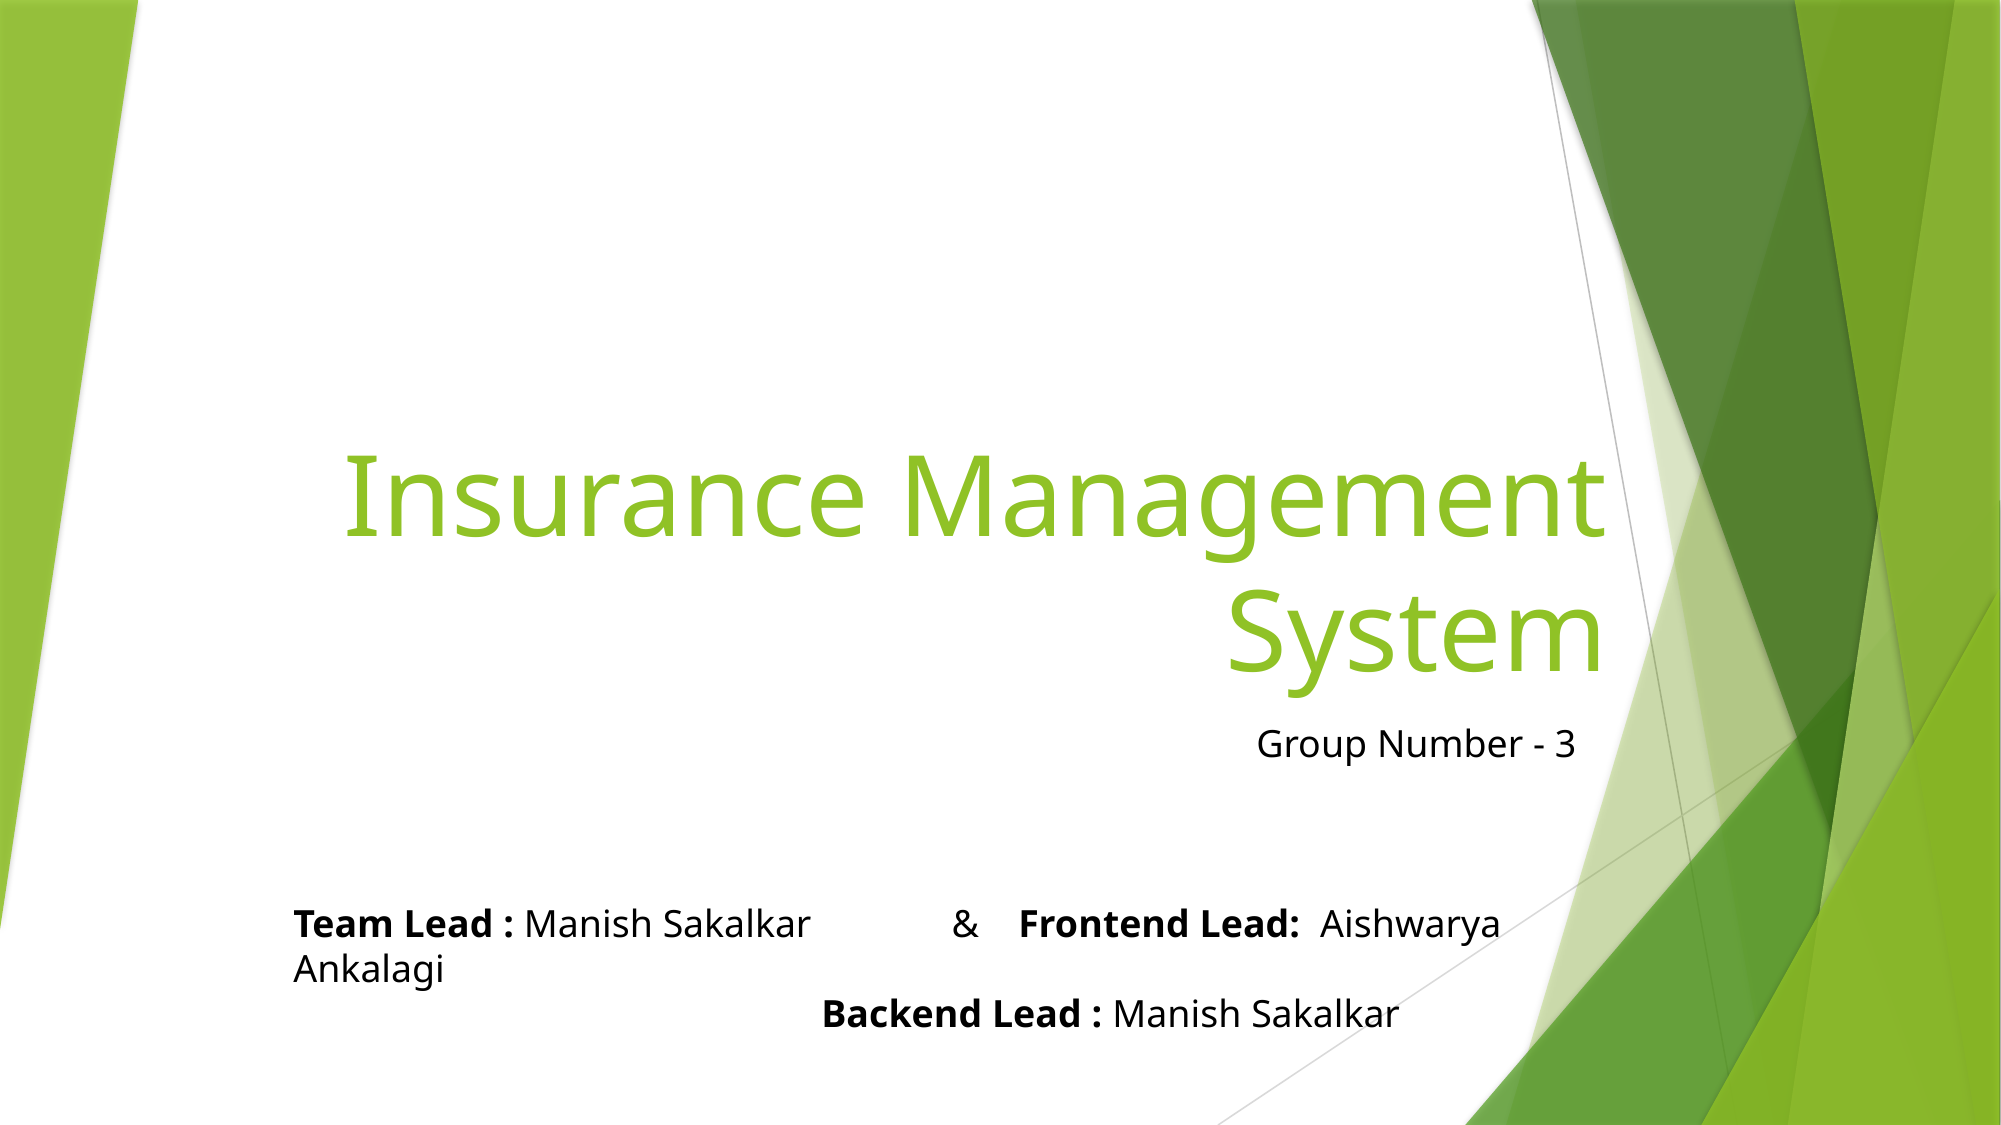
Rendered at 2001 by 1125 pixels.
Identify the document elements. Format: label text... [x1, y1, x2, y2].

title Insurance Management System [122, 309, 1623, 702]
text_box Team Lead : Manish Sakalkar & Frontend Lead: Aishwarya Ankalagi Backend Lead : Manish Sakalkar [278, 892, 1623, 1043]
text_box Group Number - 3 [1241, 712, 1769, 773]
